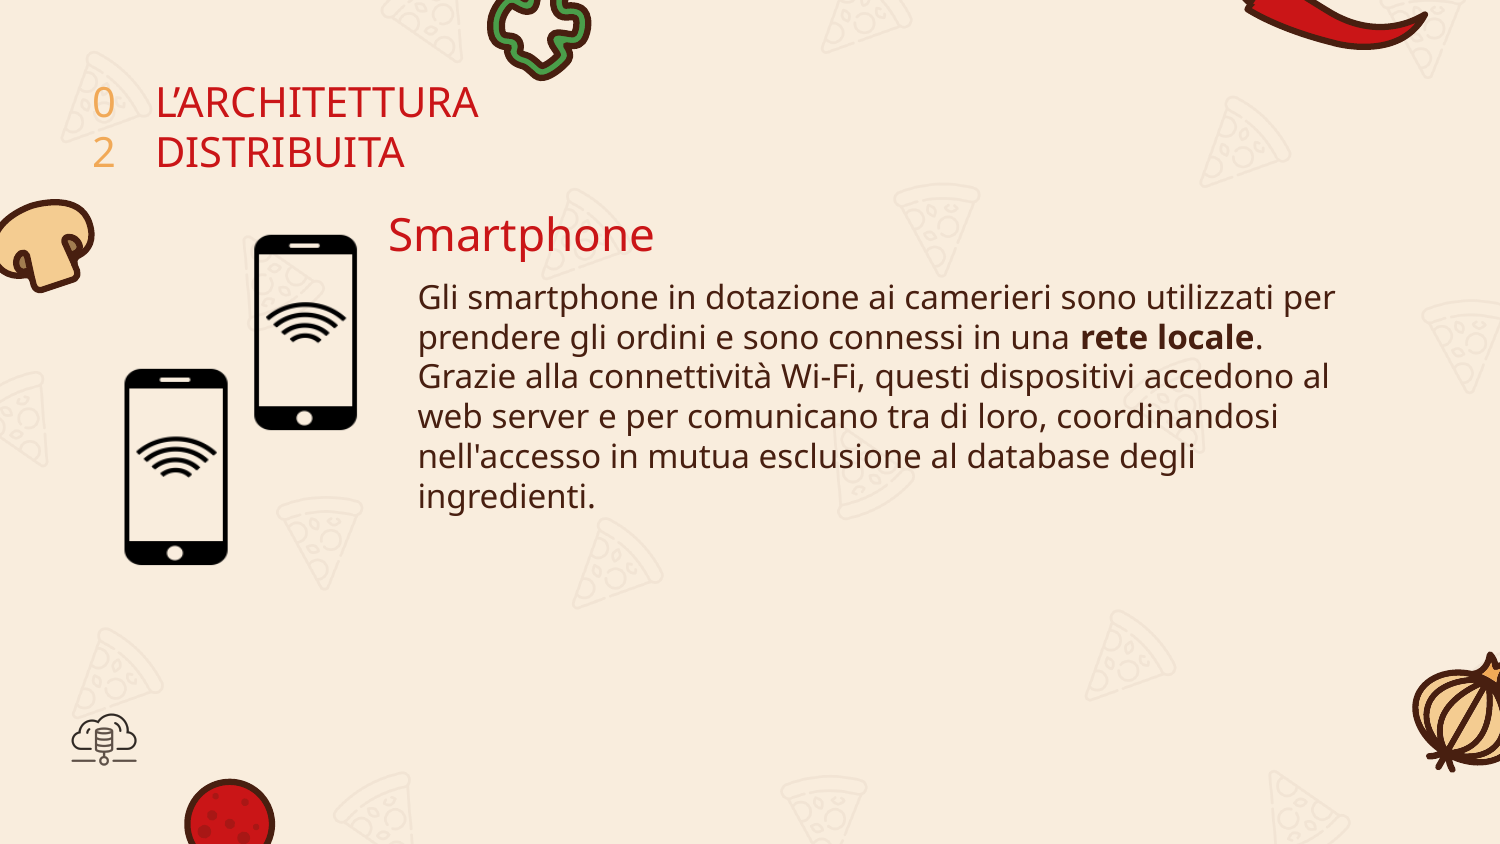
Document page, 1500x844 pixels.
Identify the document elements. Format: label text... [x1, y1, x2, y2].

picture [0, 0, 1500, 844]
text_box L’ARCHITETTURA DISTRIBUITA [140, 68, 666, 183]
text_box Gli smartphone in dotazione ai camerieri sono utilizzati per prendere gli ordini e sono connessi in una rete locale. Grazie alla connettività Wi-Fi, questi dispositivi accedono al web server e per comunicano tra di loro, coordinandosi nell'accesso in mutua esclusione al database degli ingredienti. [402, 268, 1384, 523]
text_box Smartphone [373, 197, 671, 268]
text_box 02 [67, 68, 140, 183]
picture [506, 0, 573, 62]
